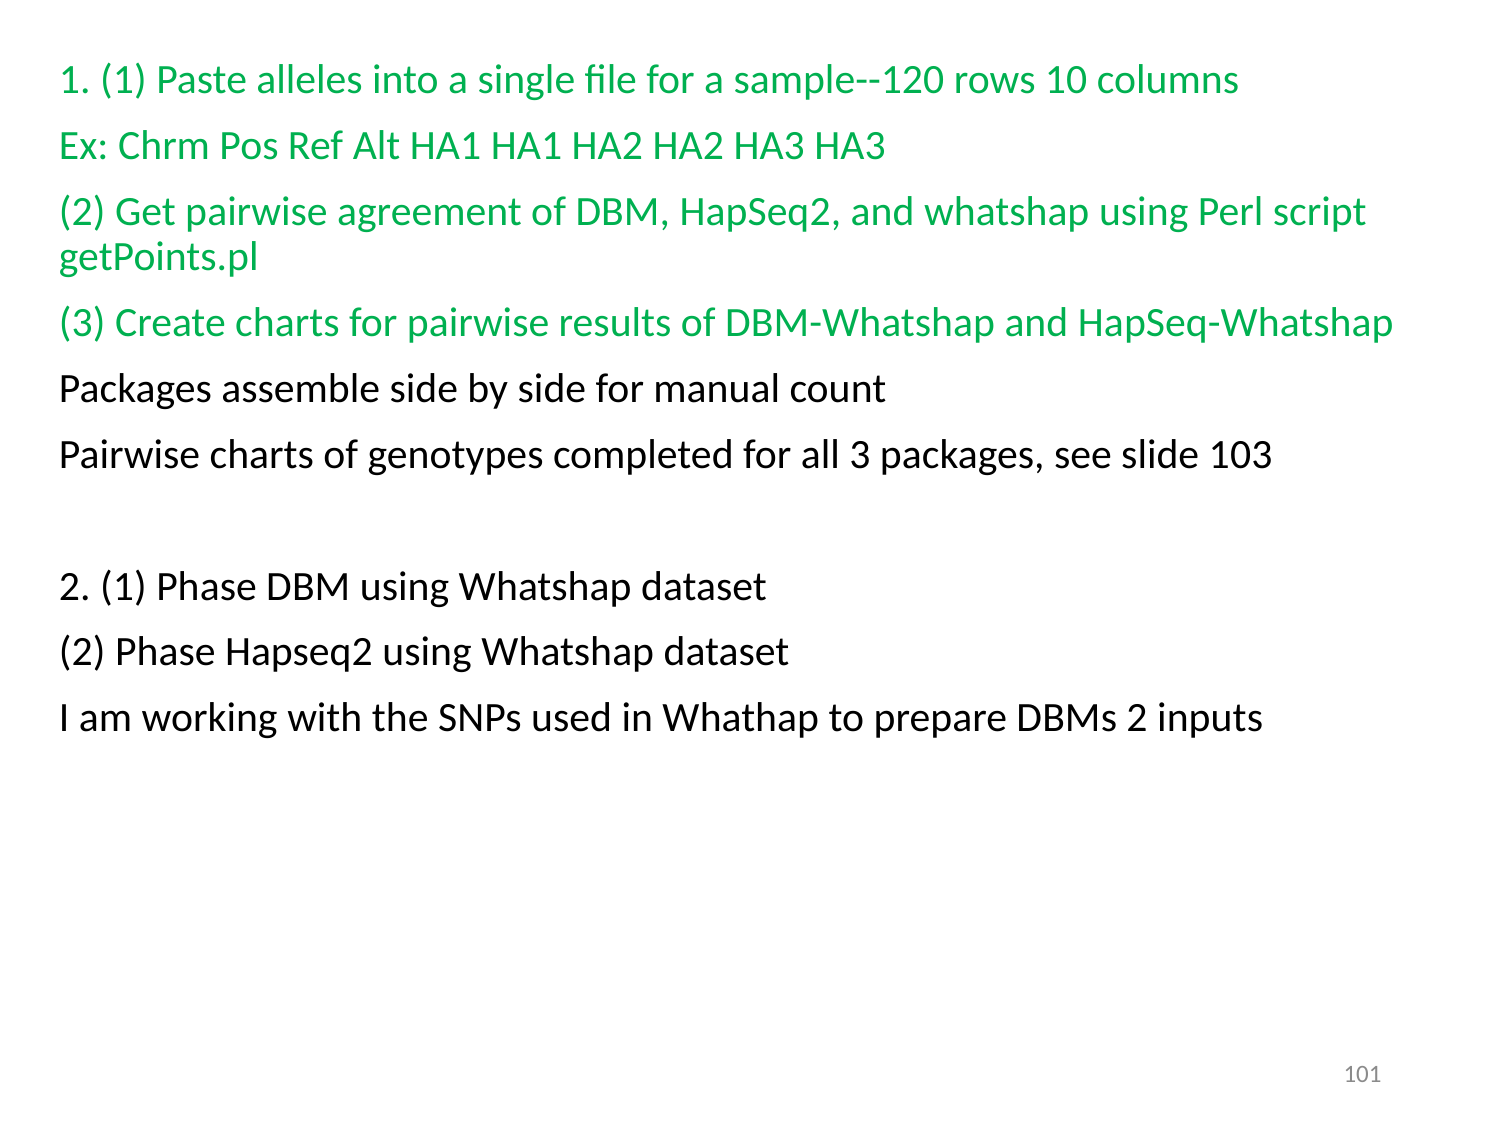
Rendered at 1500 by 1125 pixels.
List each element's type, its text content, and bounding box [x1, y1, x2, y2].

slide_number 101 [1059, 1042, 1397, 1103]
list 1. (1) Paste alleles into a single file for a sample--120 rows 10 columns Ex: Chrm Pos Ref Alt HA1 HA1 HA2 HA2 HA3 HA3 (2) Get pairwise agreement of DBM, HapSeq2, and whatshap using Perl script getPoints.pl (3) Create charts for pairwise results of DBM-Whatshap and HapSeq-Whatshap Packages assemble side by side for manual count Pairwise charts of genotypes completed for all 3 packages, see slide 103 2. (1) Phase DBM using Whatshap dataset (2) Phase Hapseq2 using Whatshap dataset I am working with the SNPs used in Whathap to prepare DBMs 2 inputs [43, 50, 1453, 1075]
